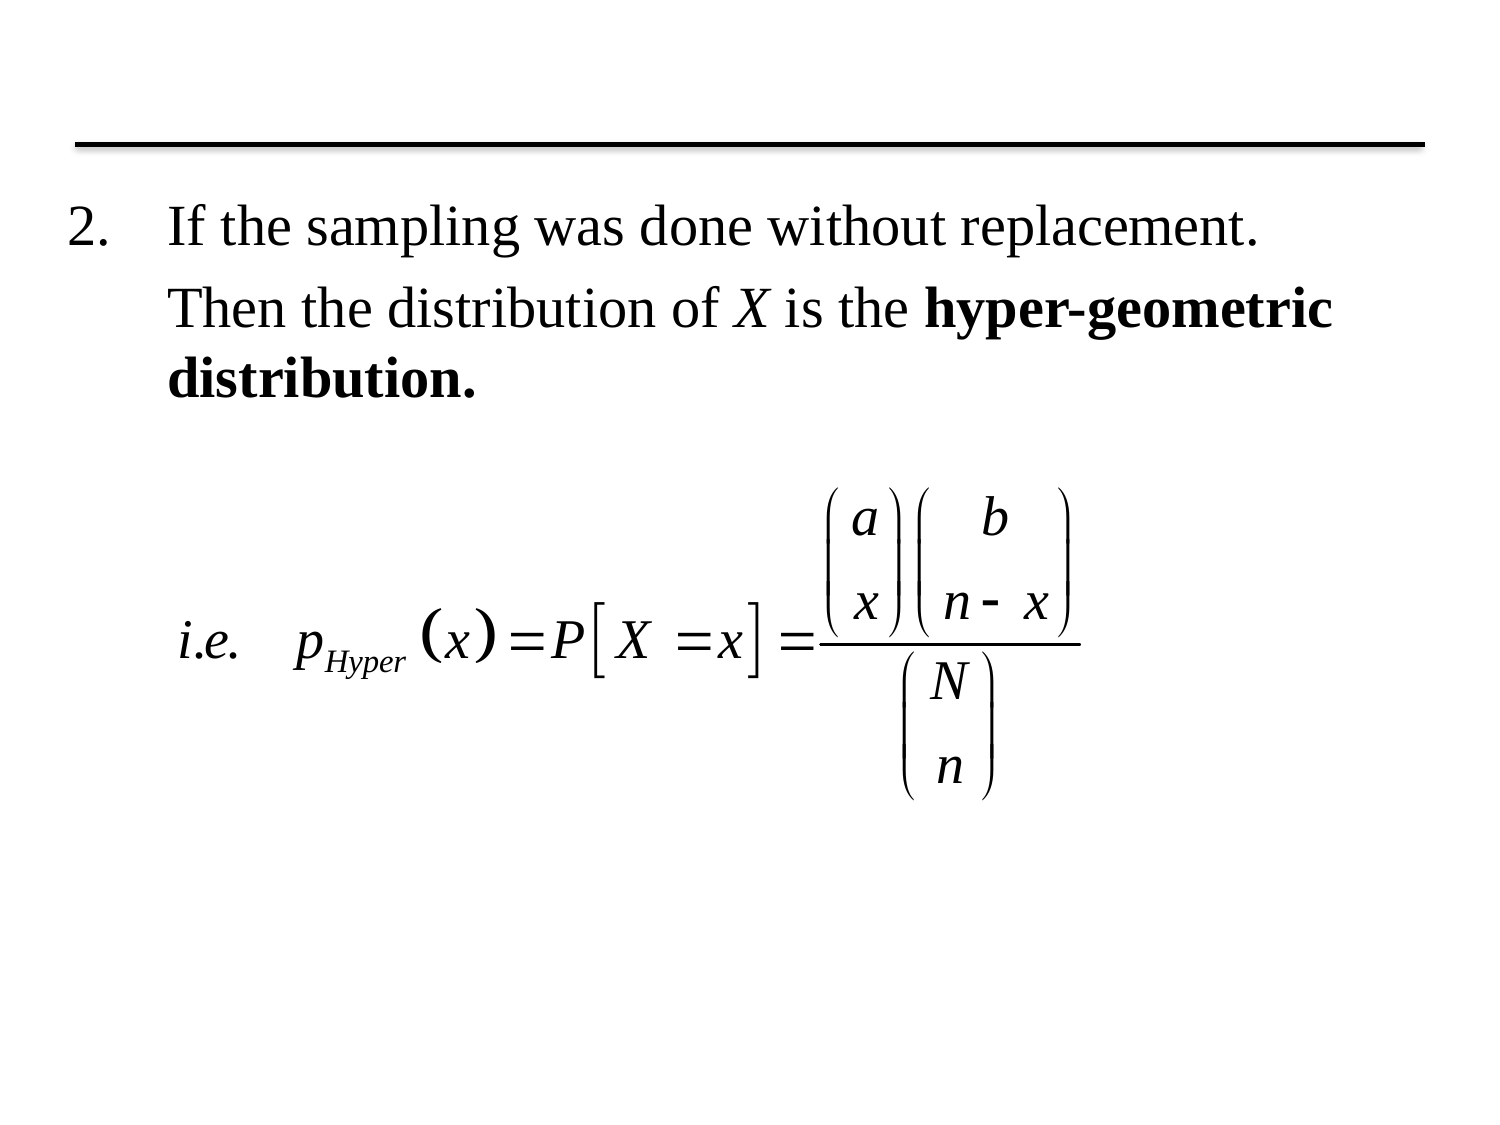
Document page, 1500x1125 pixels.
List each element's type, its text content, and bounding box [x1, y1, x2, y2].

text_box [170, 475, 1201, 813]
text_box If the sampling was done without replacement. Then the distribution of X is the hyper-geometric distribution. [52, 179, 1472, 383]
